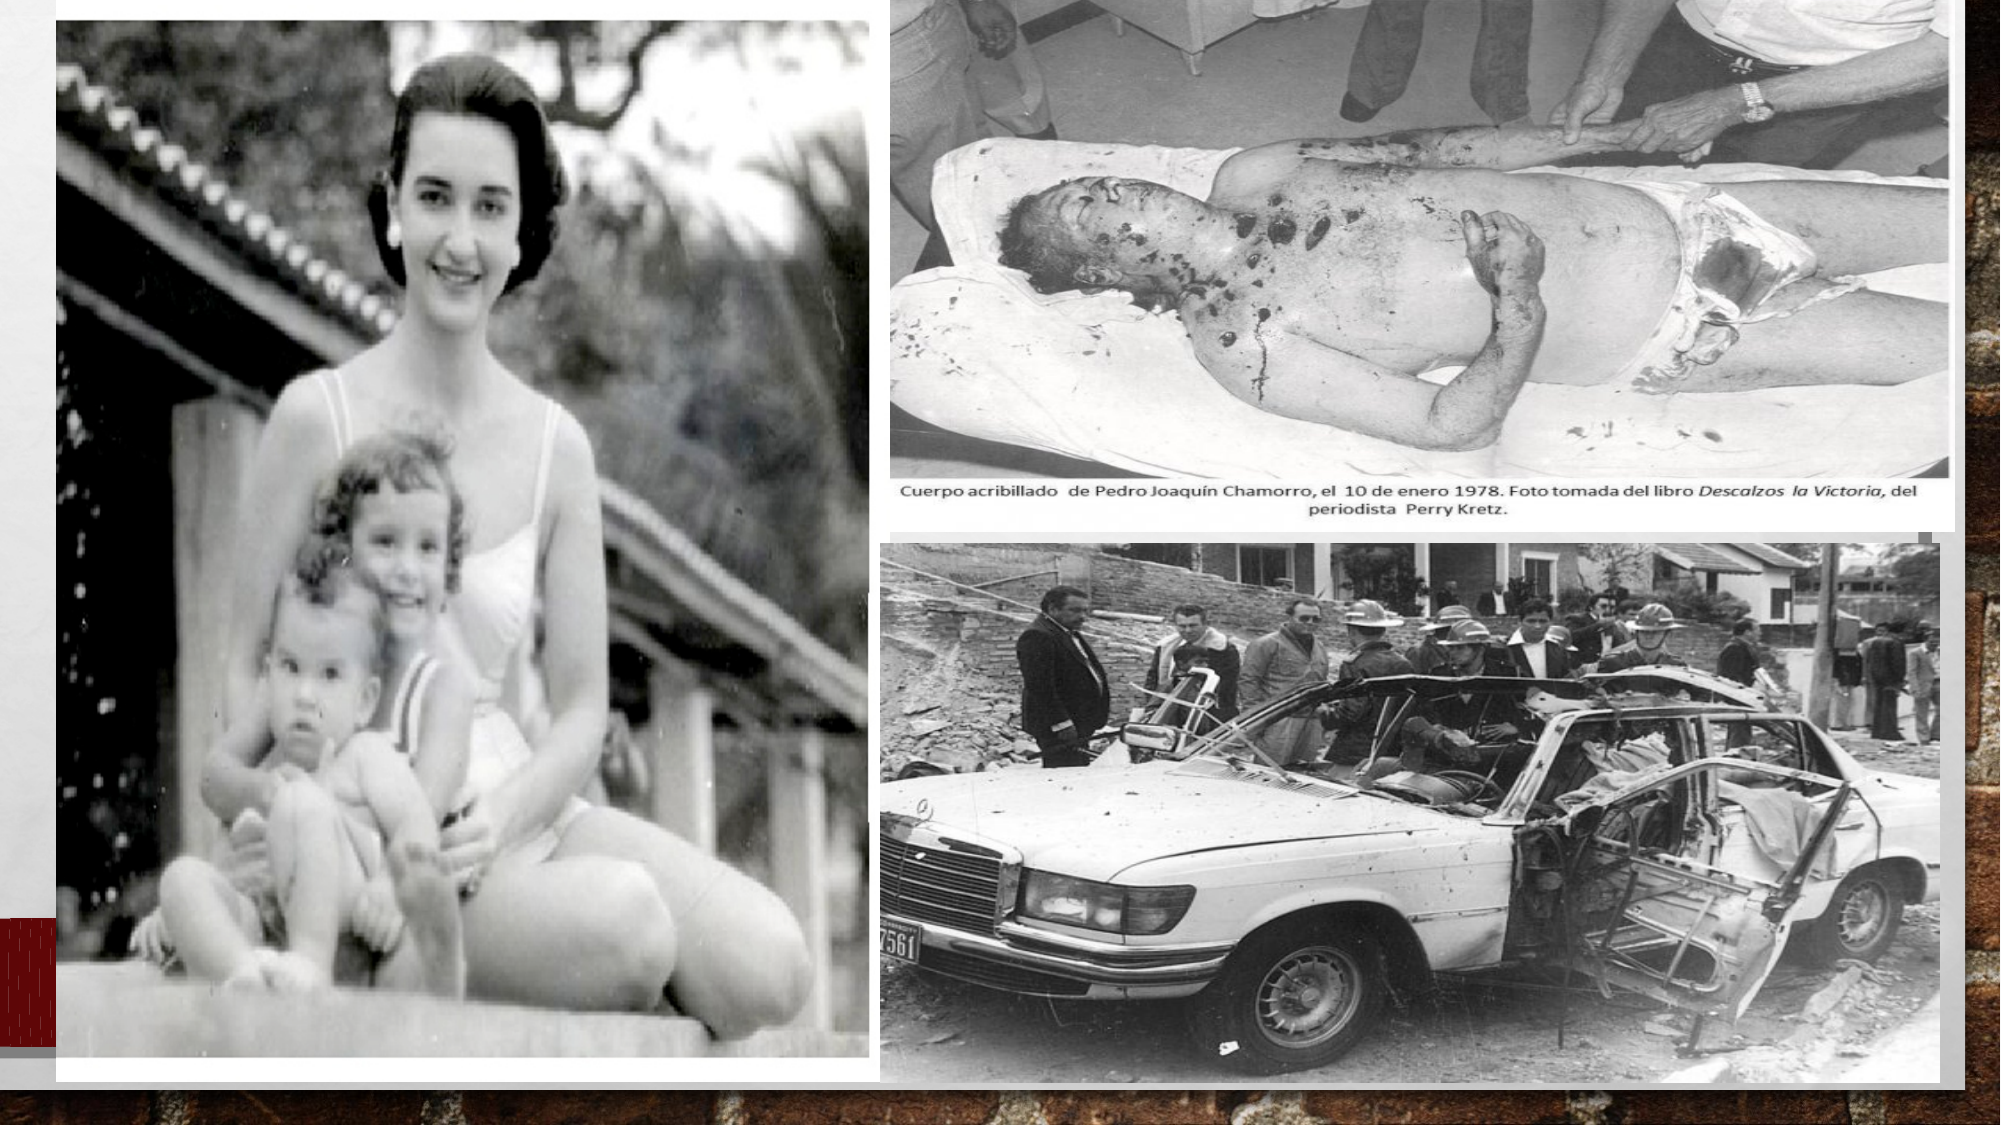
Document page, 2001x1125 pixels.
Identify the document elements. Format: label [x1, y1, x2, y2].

list [890, 0, 1955, 532]
picture [0, 0, 2001, 1125]
